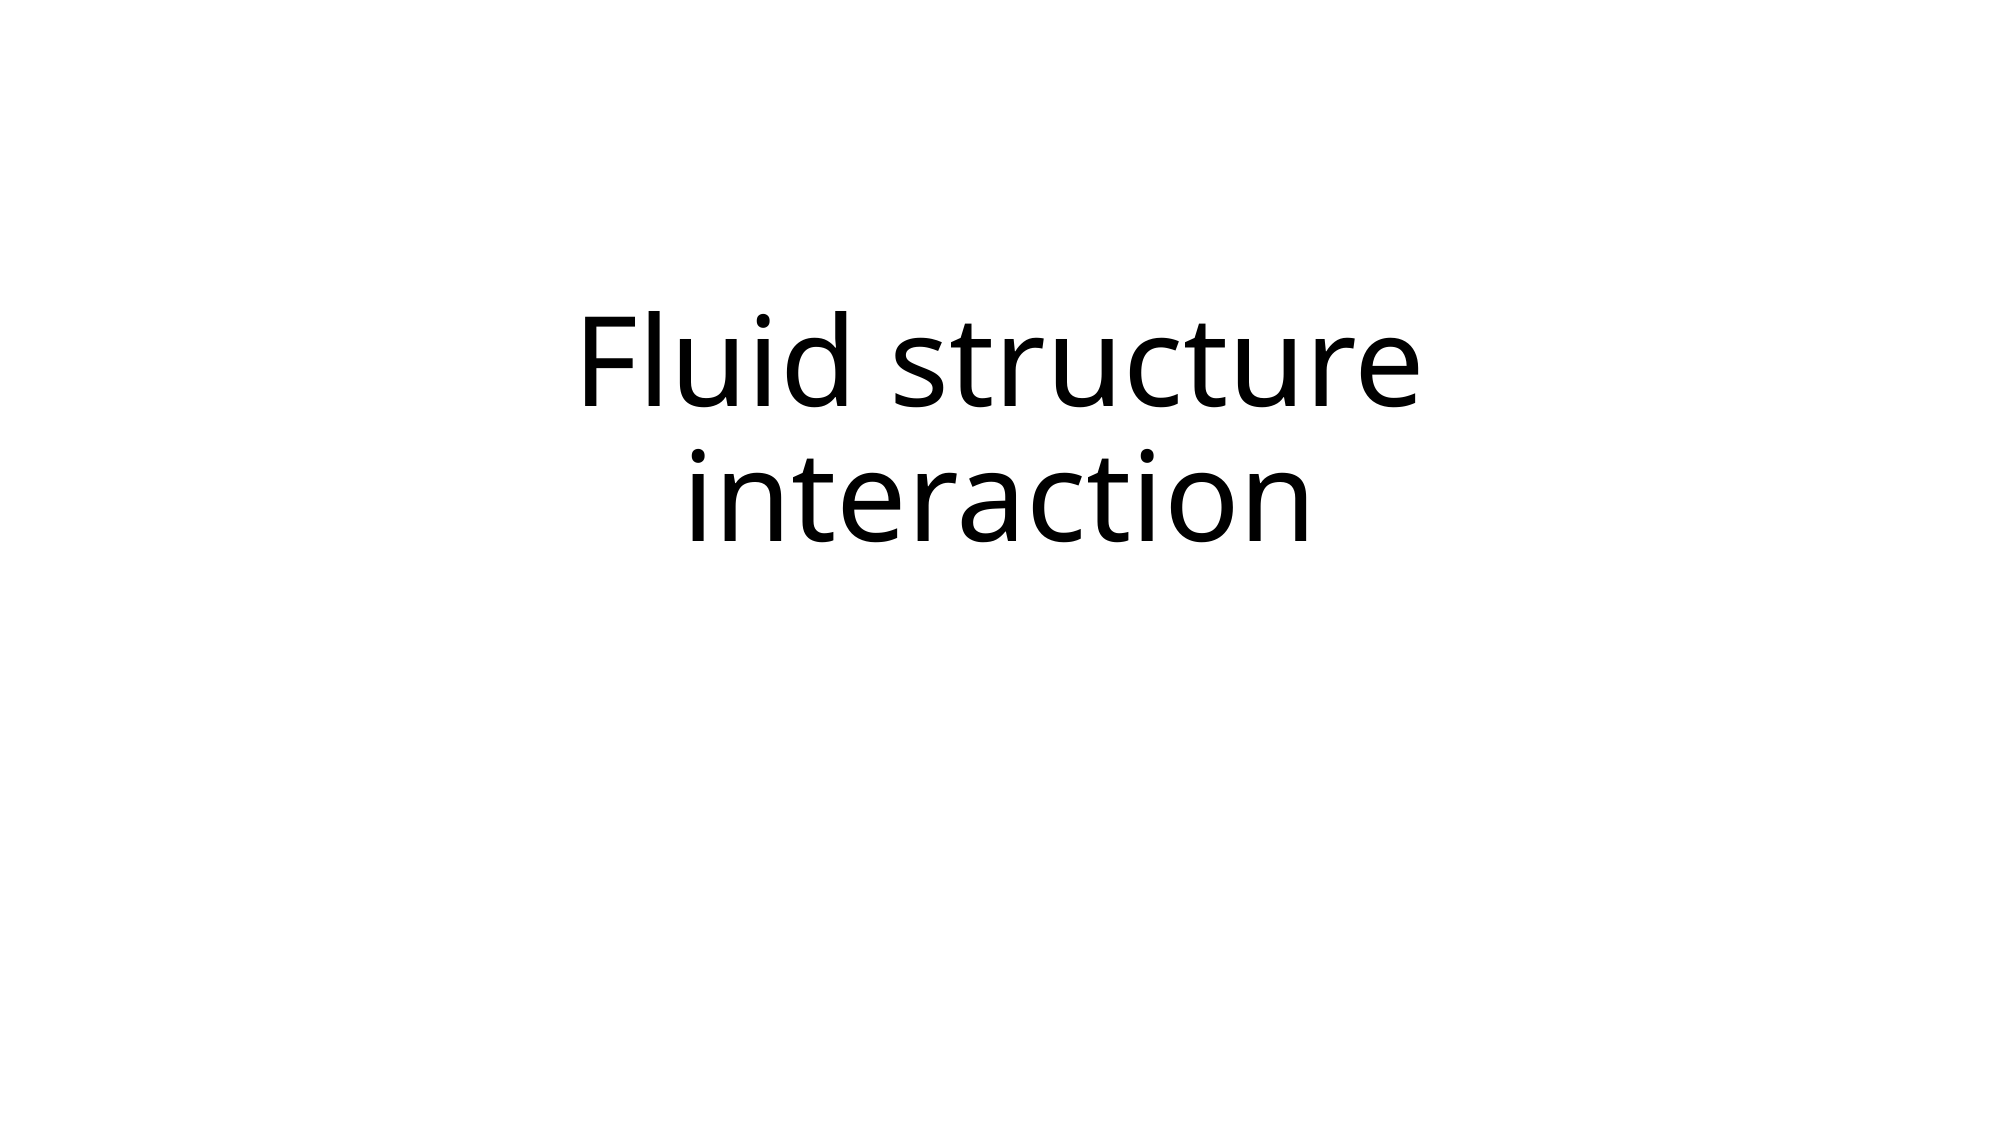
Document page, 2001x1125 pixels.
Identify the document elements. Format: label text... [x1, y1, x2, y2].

title Fluid structure interaction [249, 184, 1750, 576]
